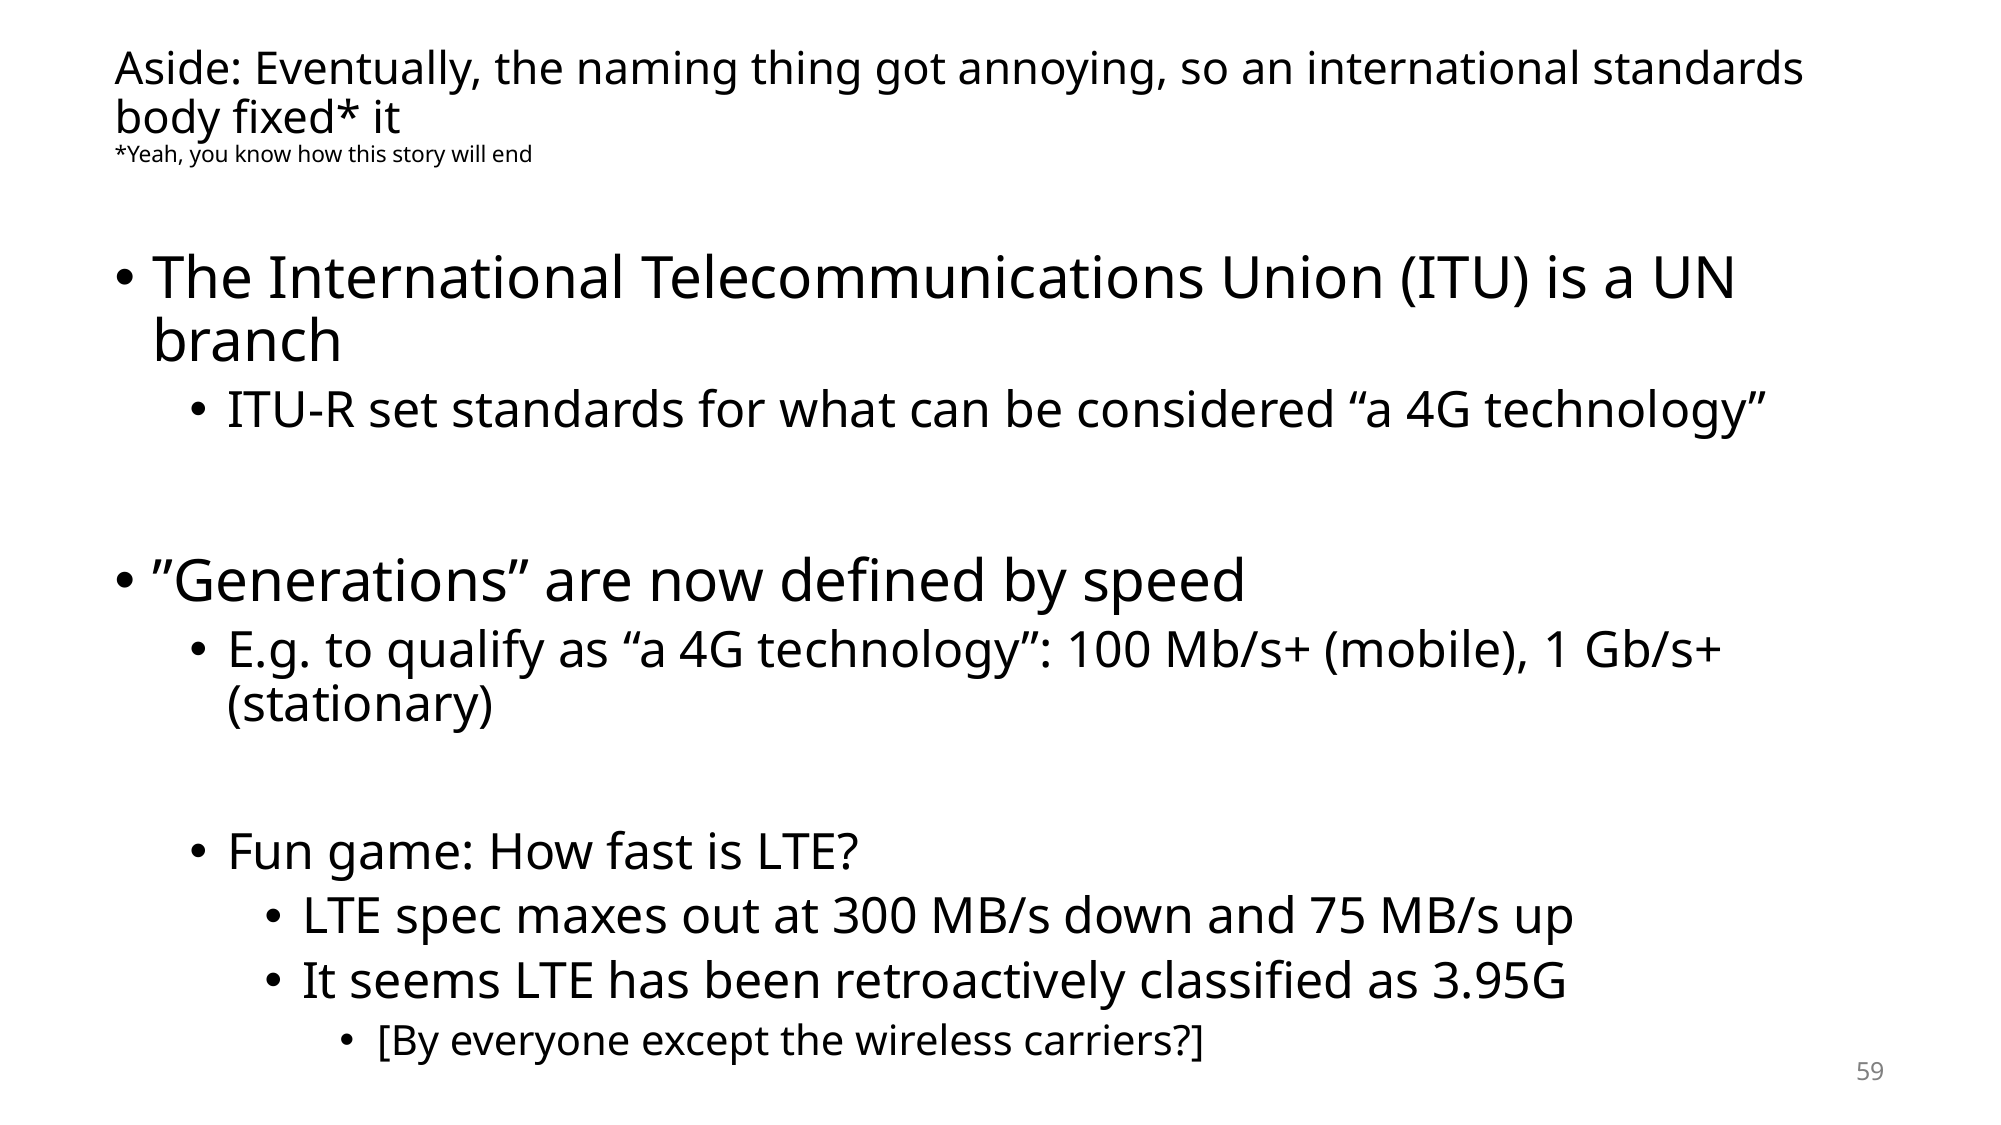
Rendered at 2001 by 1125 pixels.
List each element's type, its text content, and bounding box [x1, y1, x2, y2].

slide_number 59 [1749, 1042, 1900, 1103]
list The International Telecommunications Union (ITU) is a UN branch ITU-R set standards for what can be considered “a 4G technology” ”Generations” are now defined by speed E.g. to qualify as “a 4G technology”: 100 Mb/s+ (mobile), 1 Gb/s+ (stationary) Fun game: How fast is LTE? LTE spec maxes out at 300 MB/s down and 75 MB/s up It seems LTE has been retroactively classified as 3.95G [By everyone except the wireless carriers?] [99, 240, 1900, 1013]
title Aside: Eventually, the naming thing got annoying, so an international standards body fixed* it *Yeah, you know how this story will end [99, 37, 1900, 176]
